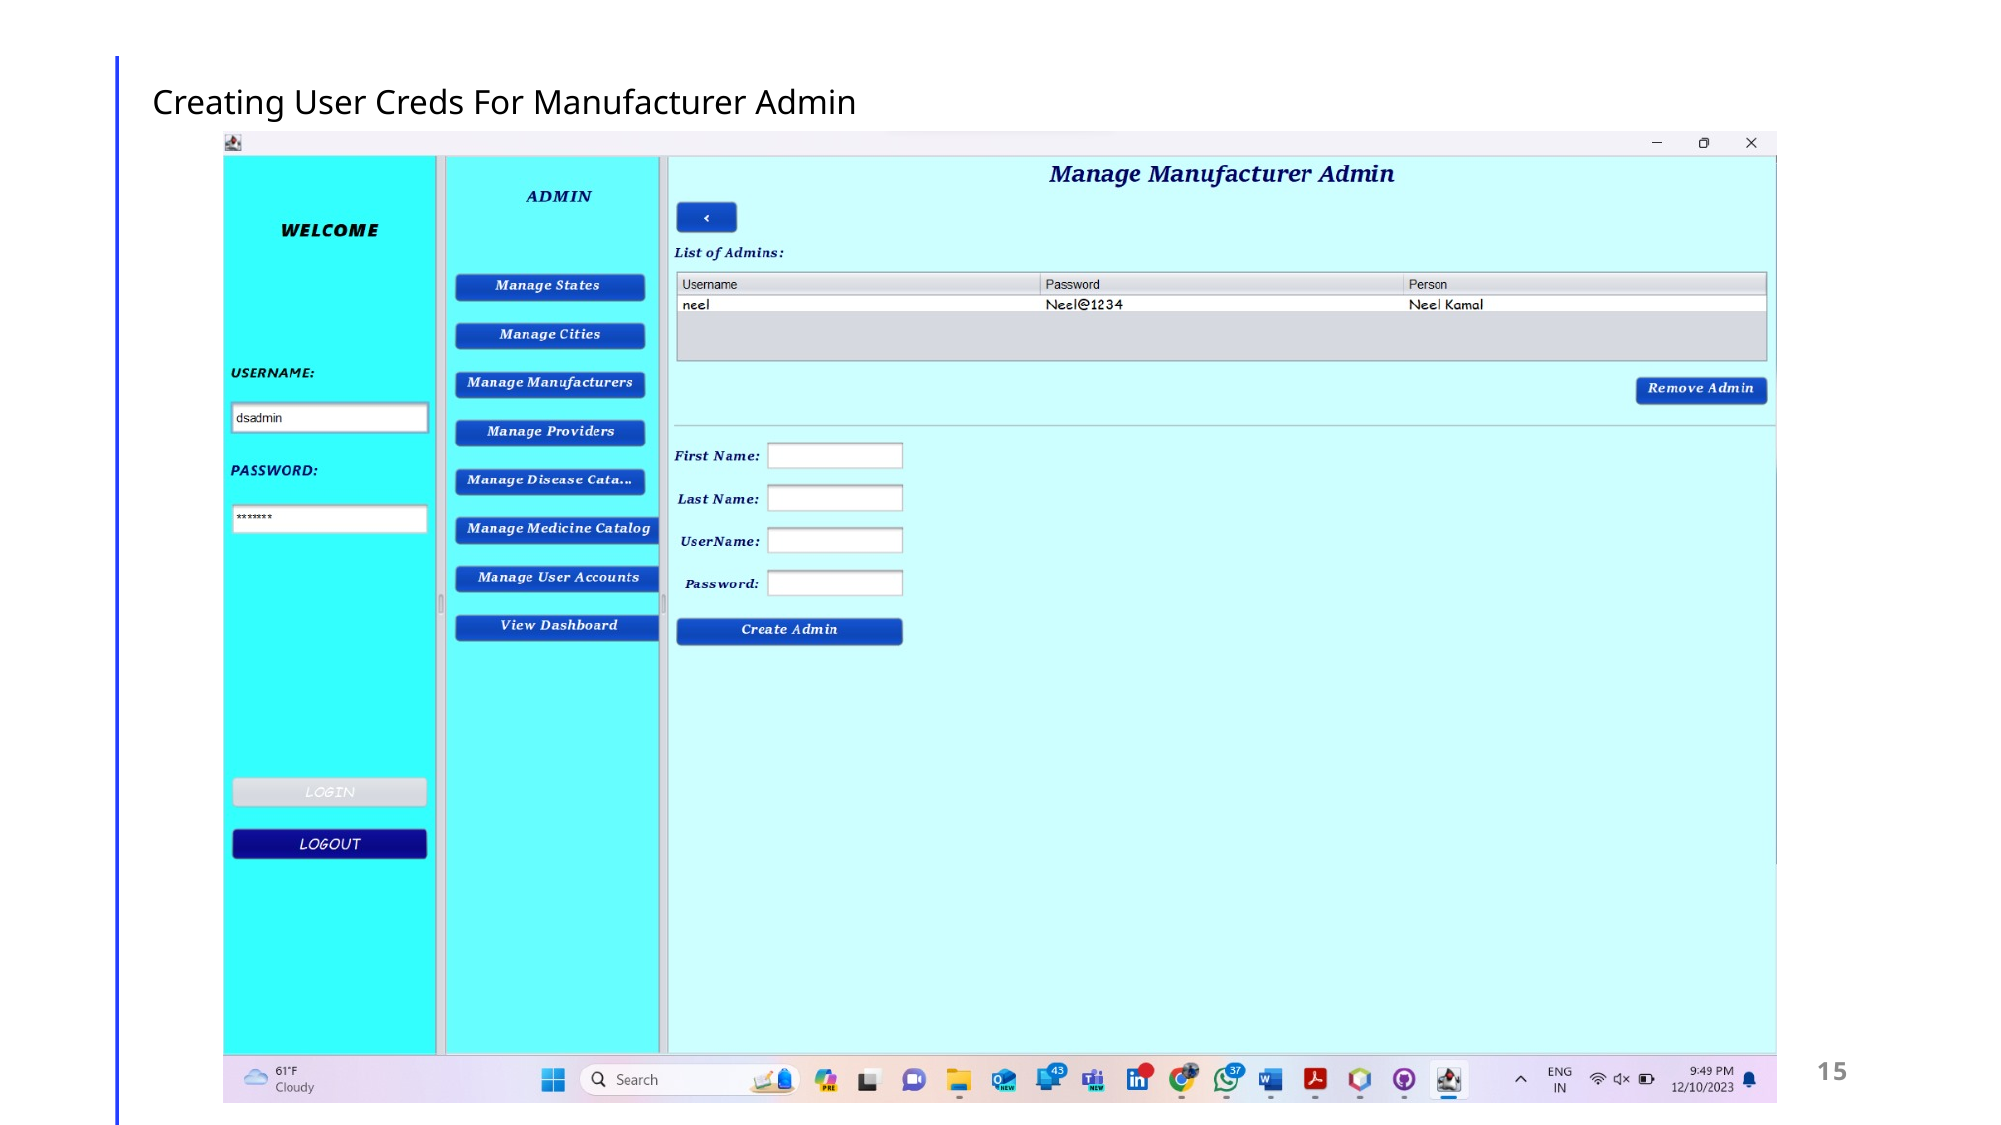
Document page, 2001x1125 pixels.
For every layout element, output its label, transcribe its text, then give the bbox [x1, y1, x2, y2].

picture [223, 131, 1777, 1103]
slide_number 15 [1777, 1042, 1863, 1103]
title Creating User Creds For Manufacturer Admin [137, 59, 1863, 149]
